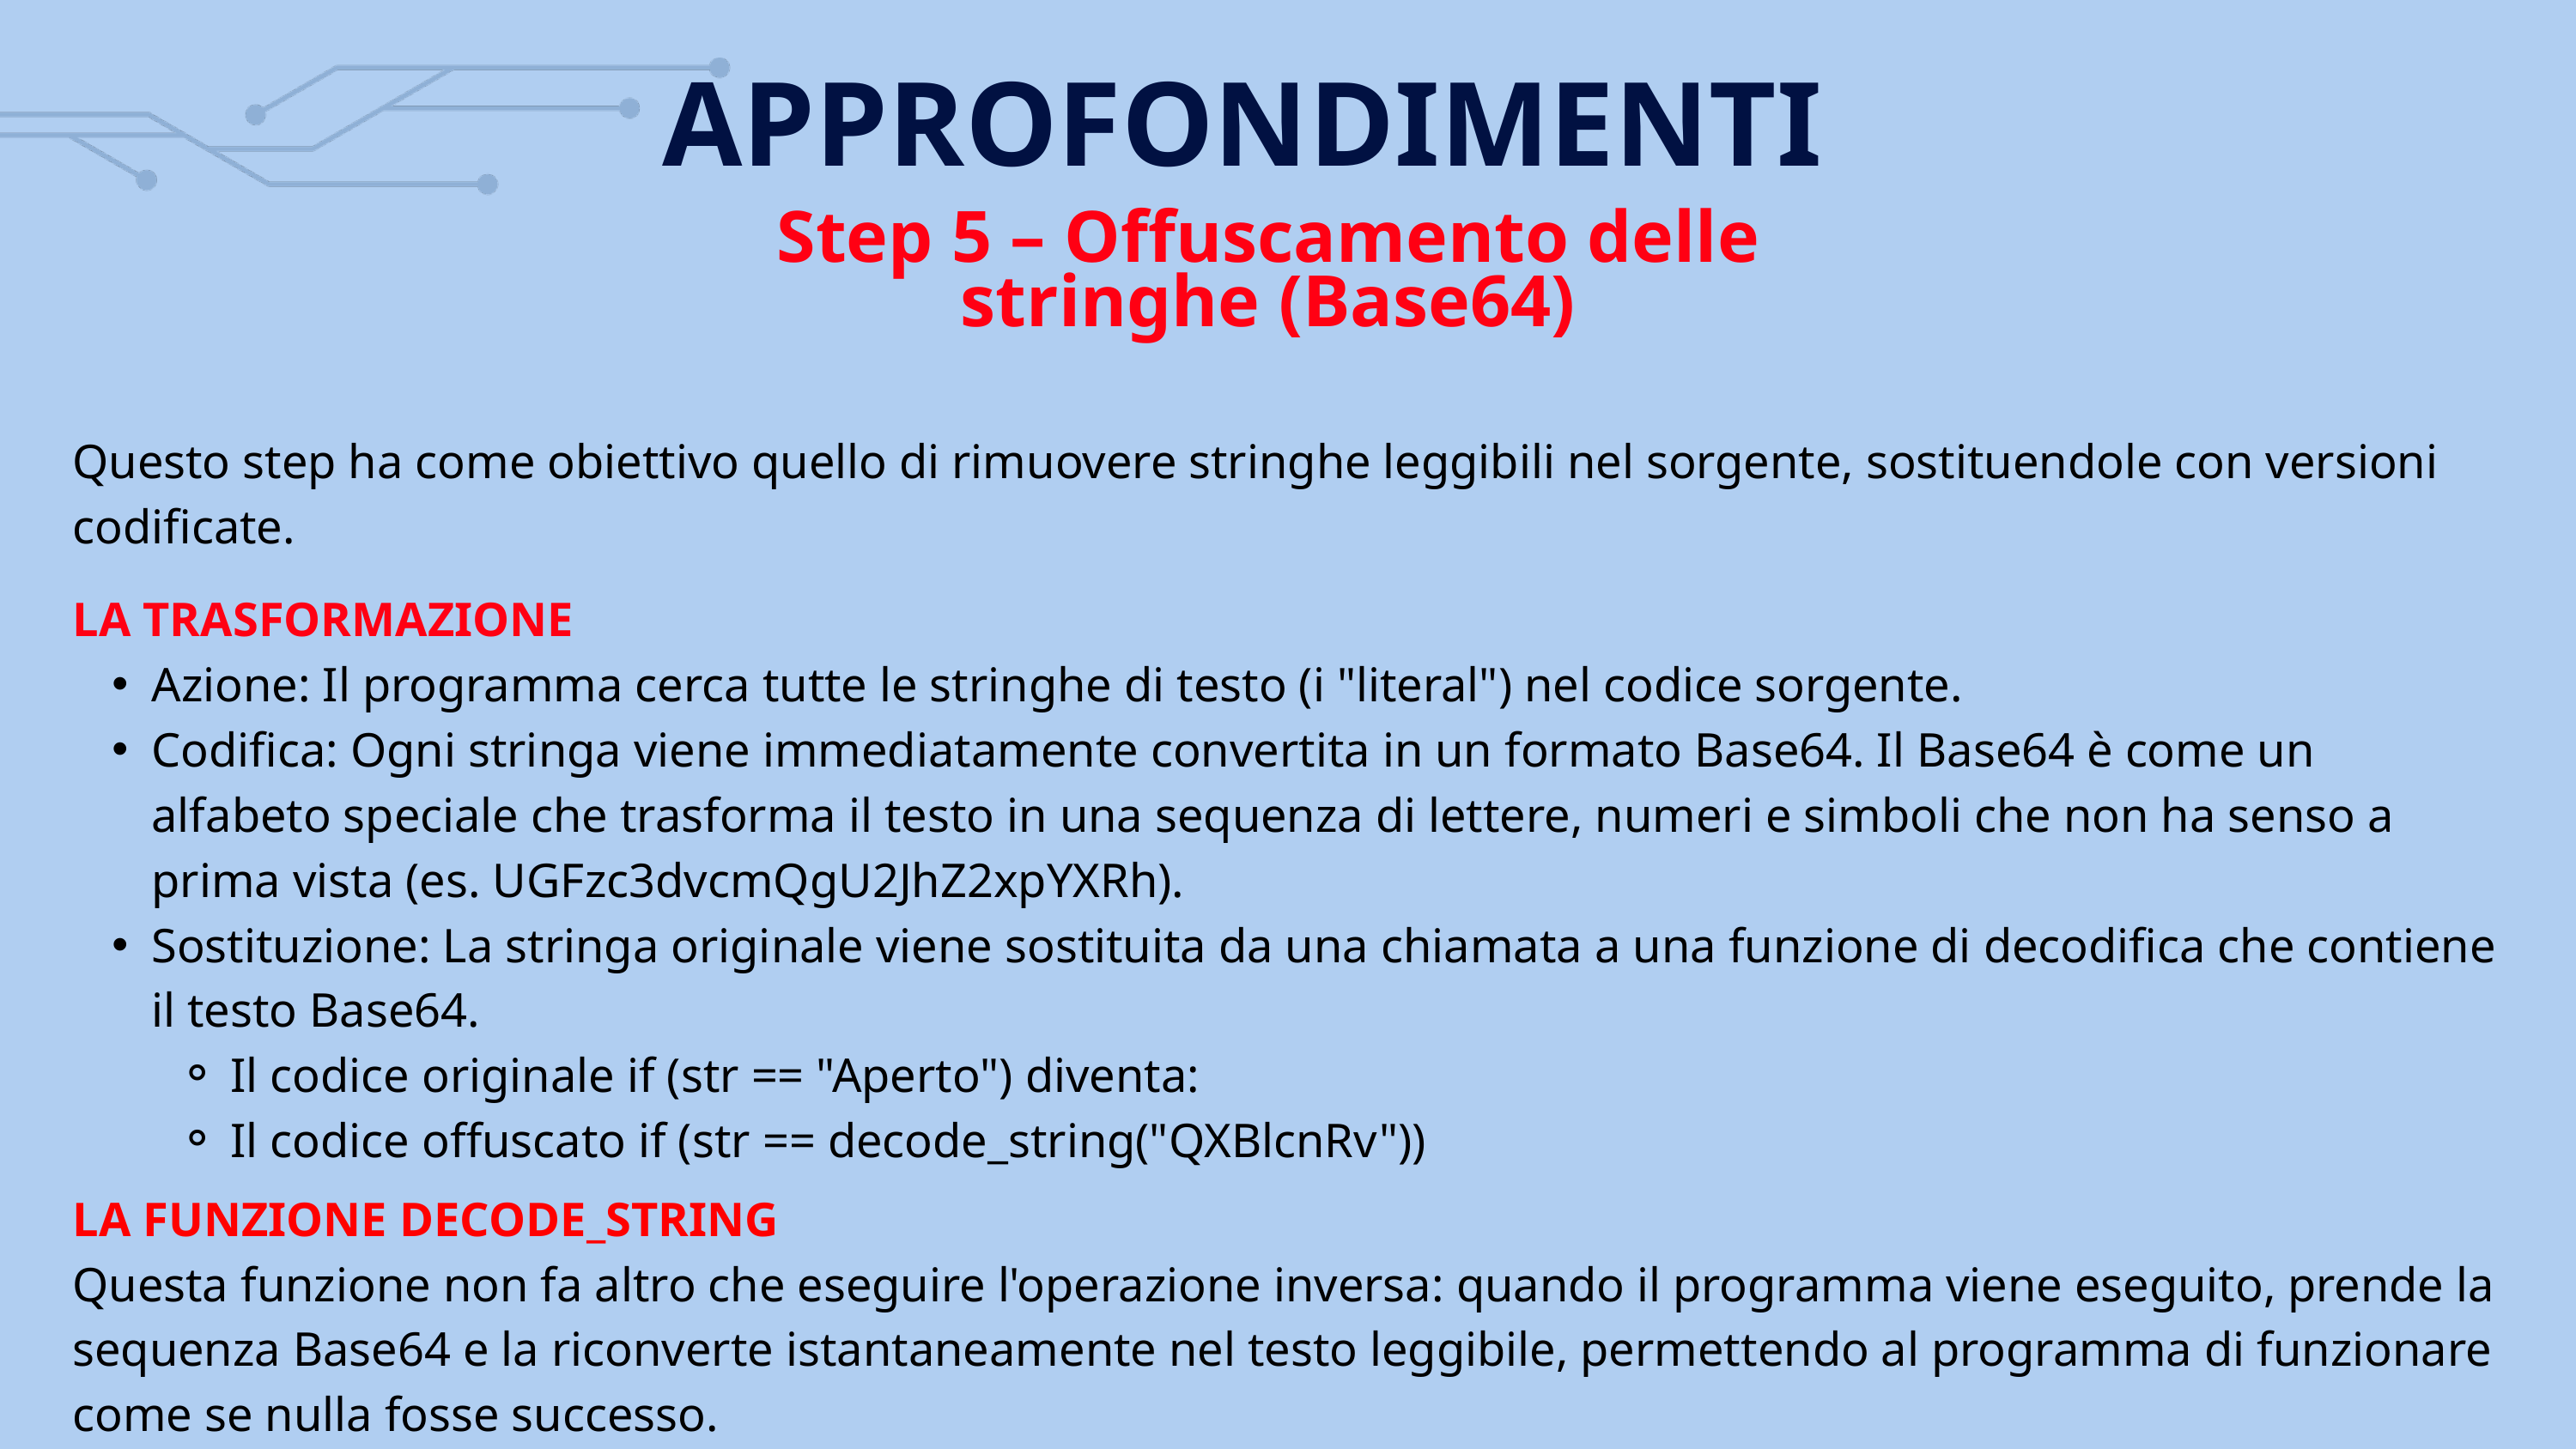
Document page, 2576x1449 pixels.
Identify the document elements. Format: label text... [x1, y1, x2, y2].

text_box APPROFONDIMENTI [732, 83, 1914, 190]
text_box LA FUNZIONE DECODE_STRING Questa funzione non fa altro che eseguire l'operazione inversa: quando il programma viene eseguito, prende la sequenza Base64 e la riconverte istantaneamente nel testo leggibile, permettendo al programma di funzionare come se nulla fosse successo. [72, 1180, 2504, 1449]
text_box LA TRASFORMAZIONE Azione: Il programma cerca tutte le stringhe di testo (i "literal") nel codice sorgente. Codifica: Ogni stringa viene immediatamente convertita in un formato Base64. Il Base64 è come un alfabeto speciale che trasforma il testo in una sequenza di lettere, numeri e simboli che non ha senso a prima vista (es. UGFzc3dvcmQgU2JhZ2xpYXRh). Sostituzione: La stringa originale viene sostituita da una chiamata a una funzione di decodifica che contiene il testo Base64. Il codice originale if (str == "Aperto") diventa: Il codice offuscato if (str == decode_string("QXBlcnRv")) [72, 580, 2504, 1180]
text_box Step 5 – Offuscamento delle stringhe (Base64) [662, 211, 1874, 342]
text_box Questo step ha come obiettivo quello di rimuovere stringhe leggibili nel sorgente, sostituendole con versioni codificate. [72, 422, 2504, 554]
text_box [0, 58, 732, 209]
